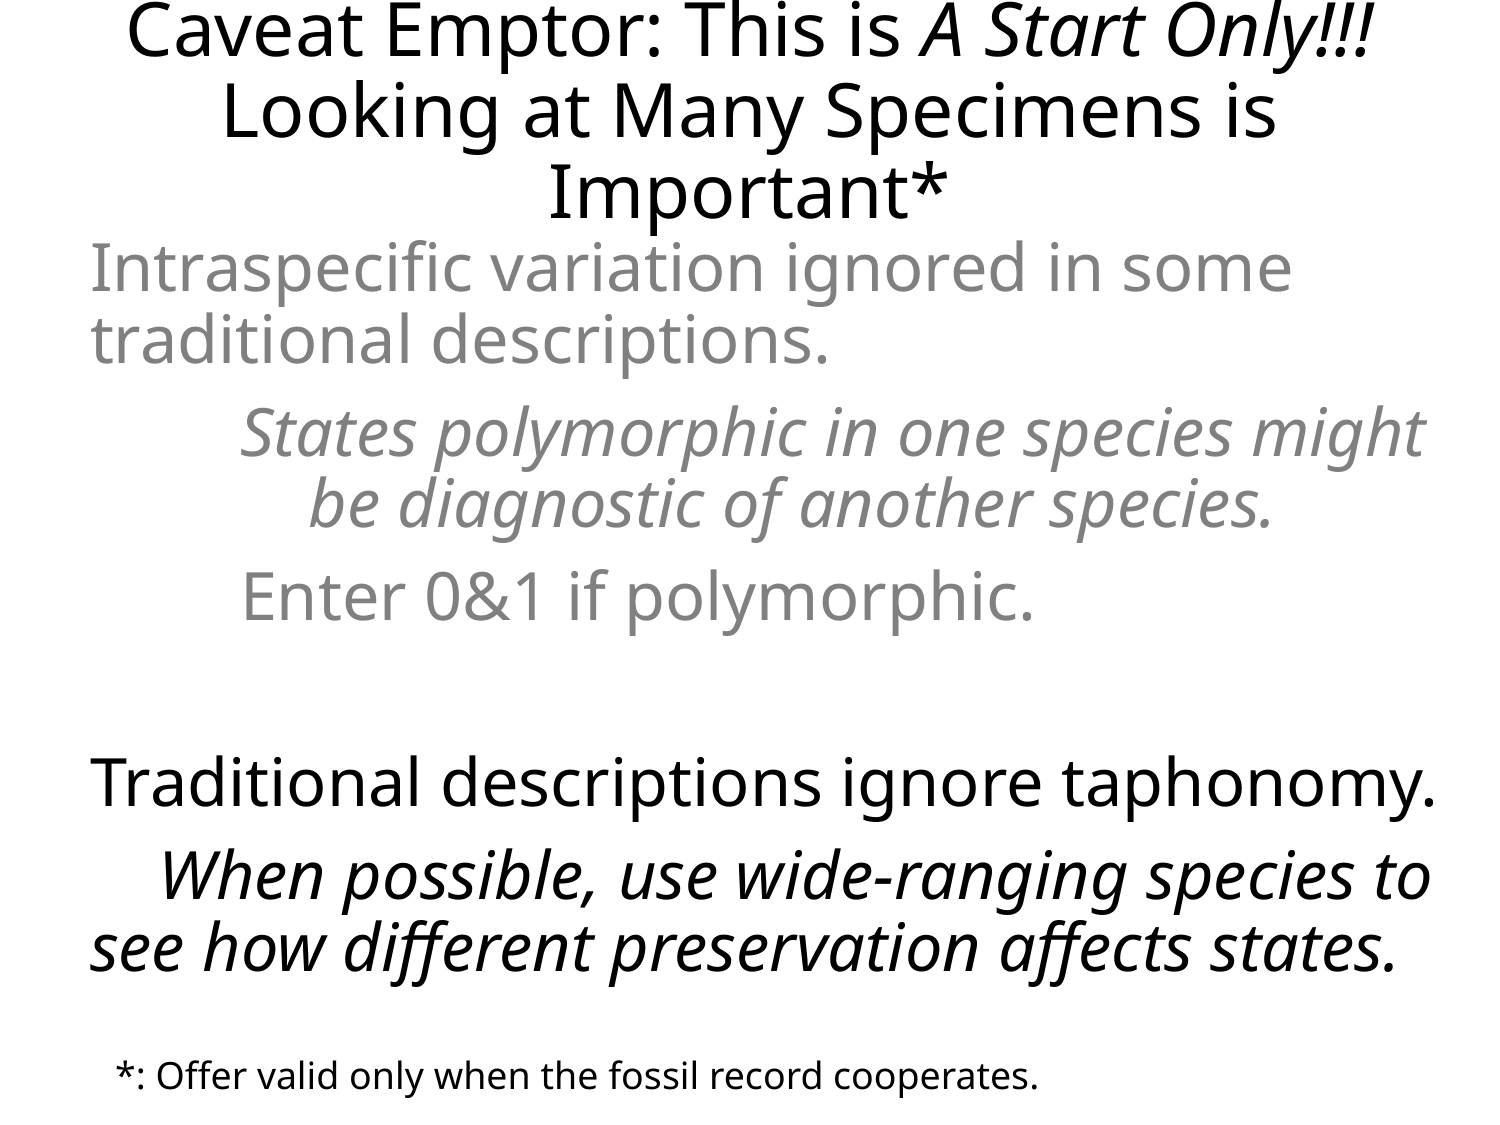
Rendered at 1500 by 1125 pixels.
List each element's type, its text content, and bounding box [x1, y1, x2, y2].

title Caveat Emptor: This is A Start Only!!! Looking at Many Specimens is Important* [37, 19, 1463, 207]
text_box *: Offer valid only when the fossil record cooperates. [100, 1044, 1056, 1105]
list Intraspecific variation ignored in some traditional descriptions. States polymorphic in one species might be diagnostic of another species. Enter 0&1 if polymorphic. Traditional descriptions ignore taphonomy. When possible, use wide-ranging species to see how different preservation affects states. [75, 225, 1485, 1125]
